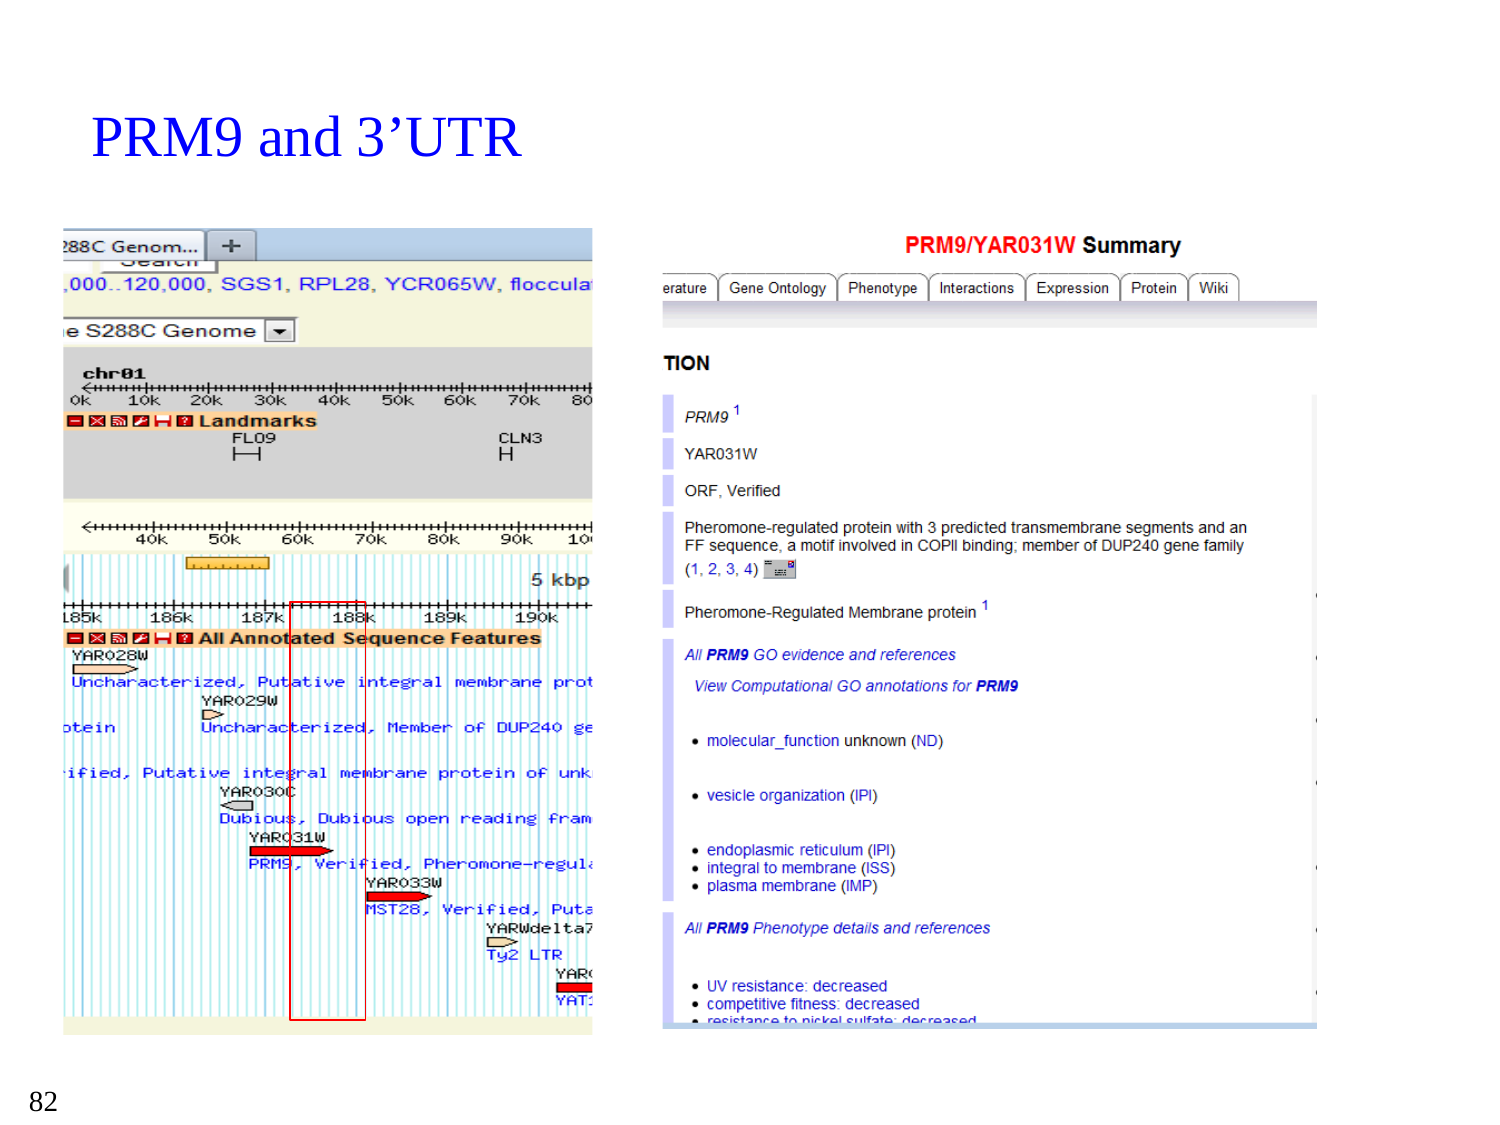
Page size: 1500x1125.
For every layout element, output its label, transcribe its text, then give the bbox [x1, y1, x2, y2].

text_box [63, 228, 593, 1036]
title PRM9 and 3’UTR [76, 39, 1352, 228]
picture [662, 215, 1318, 1029]
